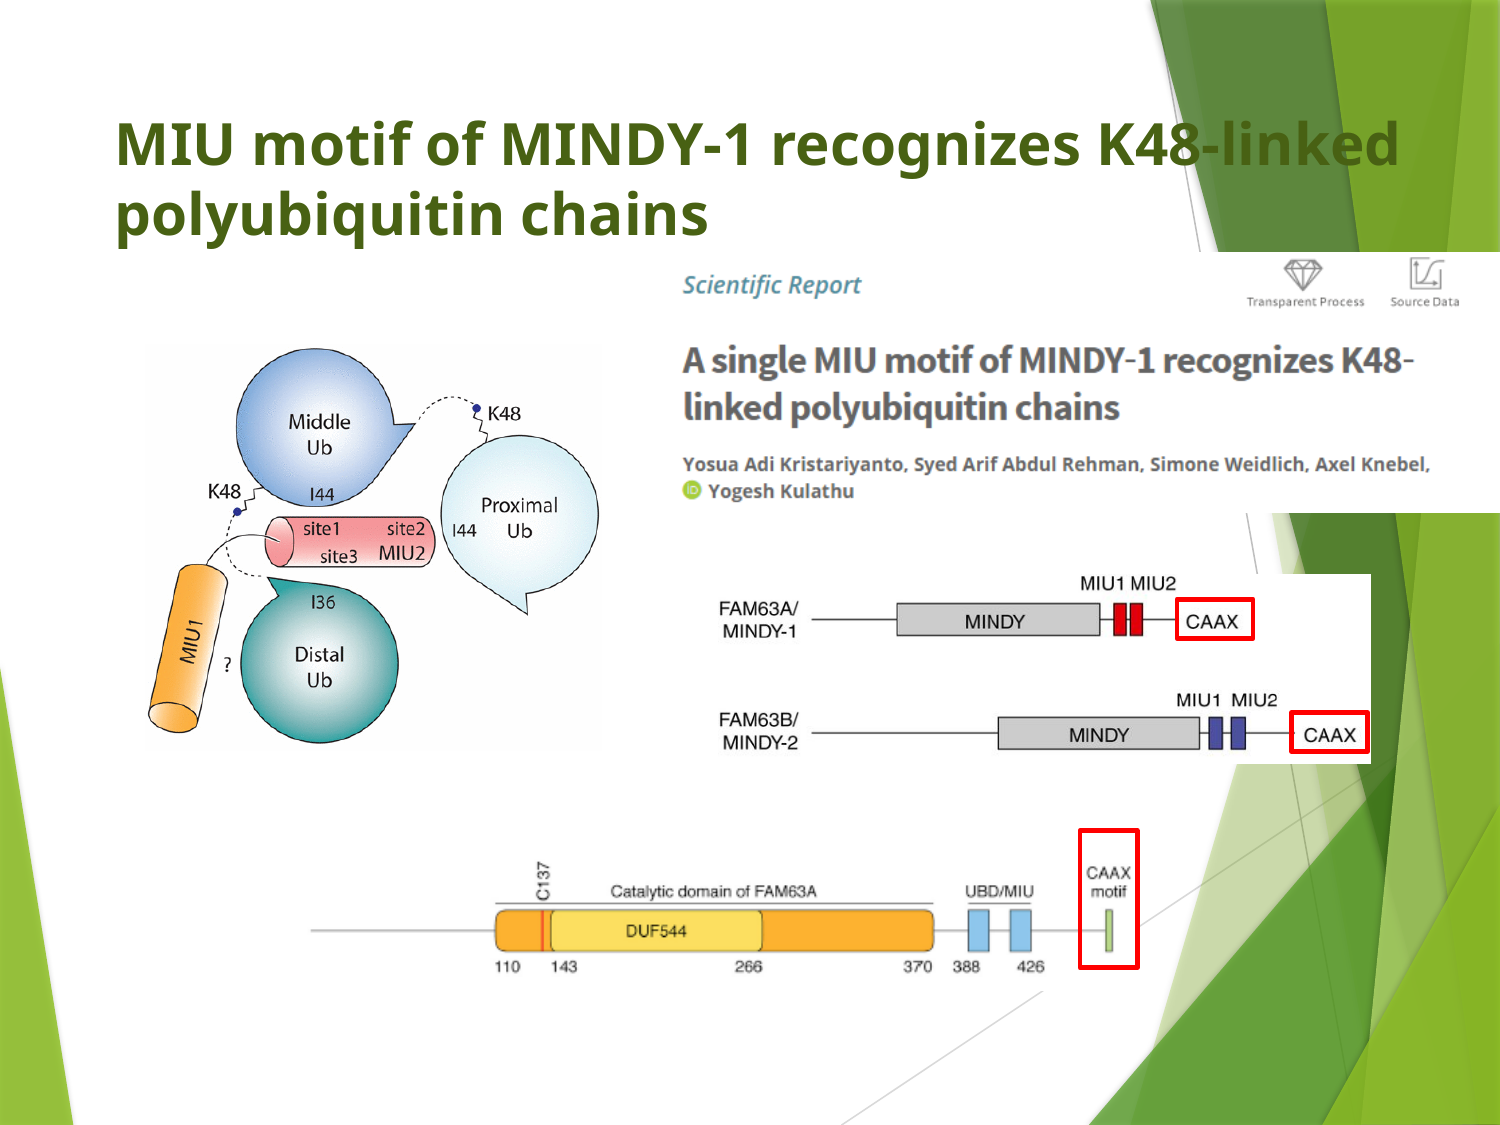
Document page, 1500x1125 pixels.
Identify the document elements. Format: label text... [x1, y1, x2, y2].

title MIU motif of MINDY‐1 recognizes K48‐linked polyubiquitin chains [99, 99, 1500, 317]
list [144, 344, 603, 752]
picture [654, 252, 1500, 514]
text_box [1078, 829, 1139, 839]
picture [706, 574, 1371, 764]
picture [296, 839, 1140, 991]
